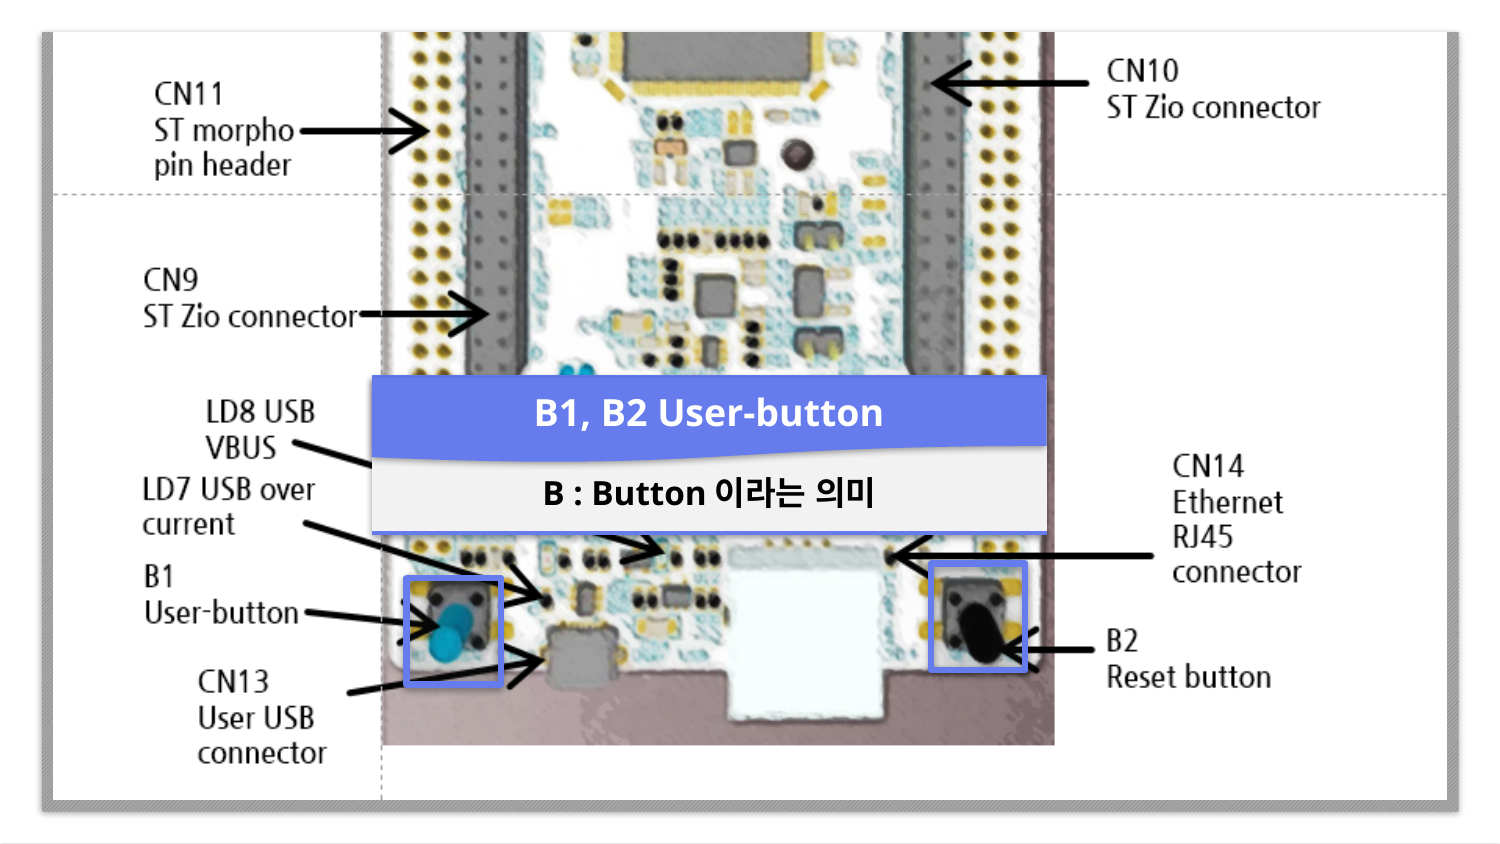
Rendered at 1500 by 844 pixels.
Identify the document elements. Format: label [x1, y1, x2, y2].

picture [52, 31, 1448, 800]
text_box [41, 31, 1459, 812]
